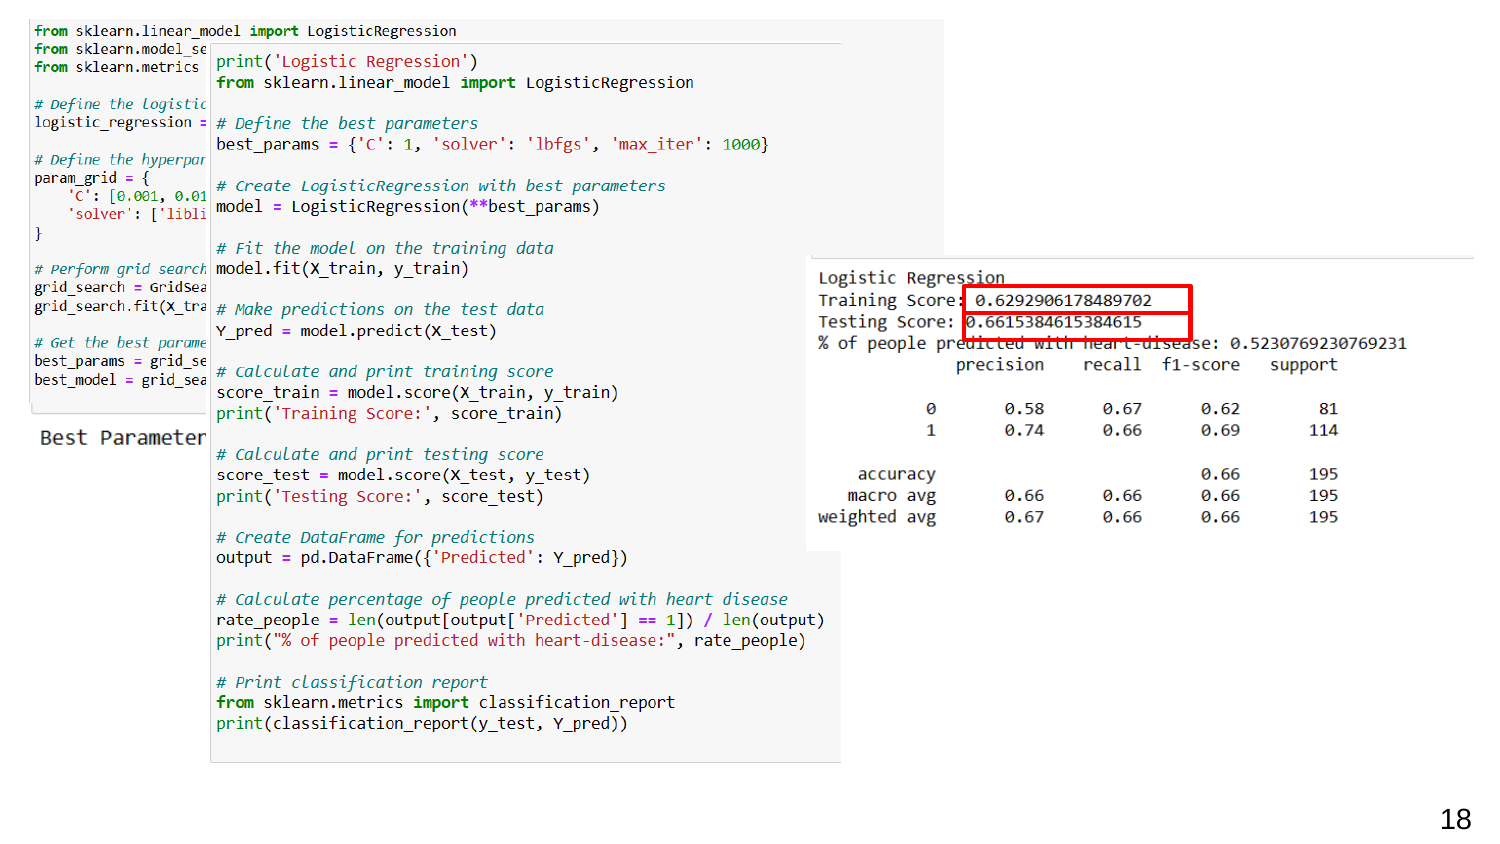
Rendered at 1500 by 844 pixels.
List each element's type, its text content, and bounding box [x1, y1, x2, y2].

text_box 18 [1424, 793, 1500, 843]
picture [25, 19, 1474, 766]
